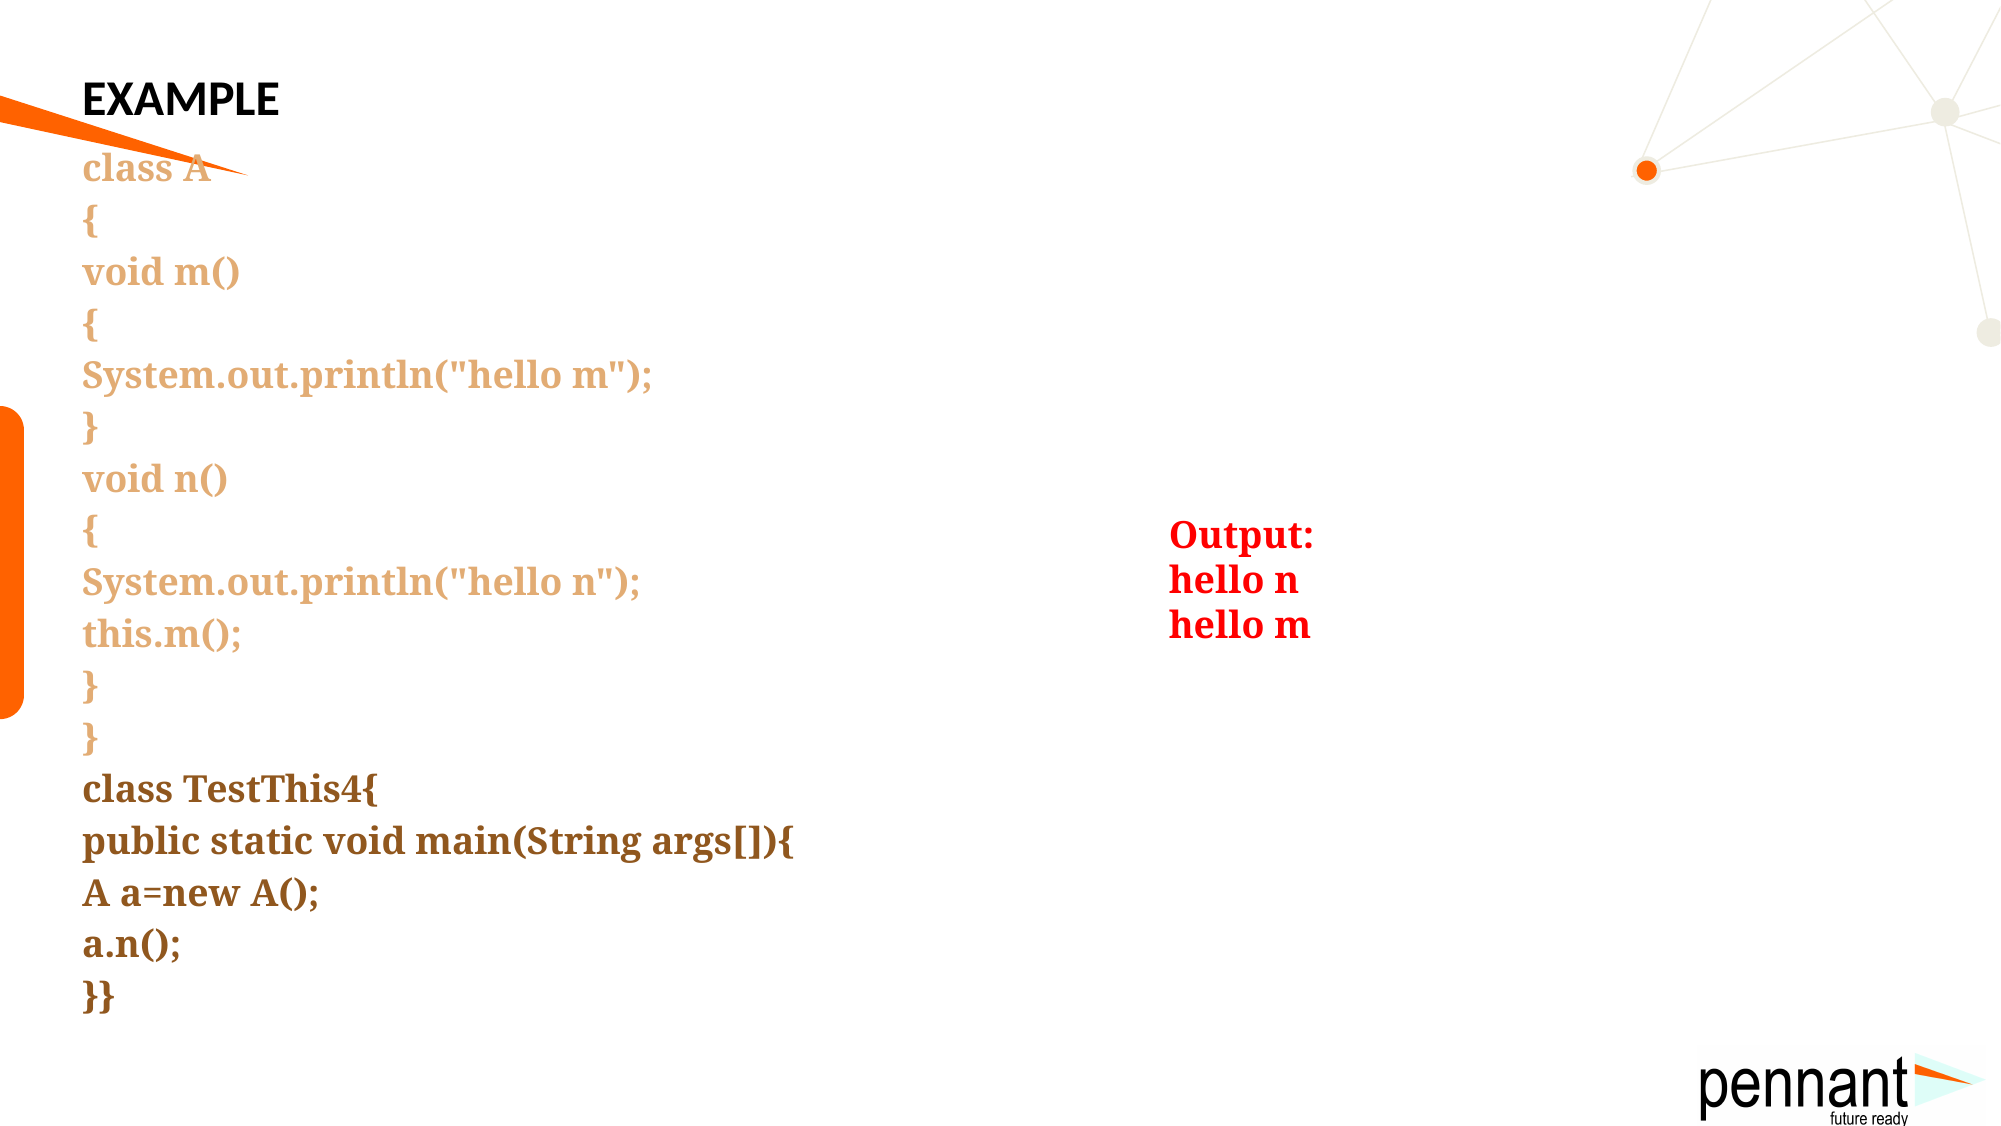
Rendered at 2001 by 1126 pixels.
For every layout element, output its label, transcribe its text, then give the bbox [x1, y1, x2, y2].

title EXAMPLE [67, 45, 1868, 137]
list class A { void m() { System.out.println("hello m"); } void n() { System.out.println("hello n"); this.m(); } } class TestThis4{ public static void main(String args[]){ A a=new A(); a.n(); }} [67, 137, 1898, 1036]
text_box Output: hello n hello m hello m [1153, 503, 1564, 744]
picture [1697, 1045, 1986, 1126]
